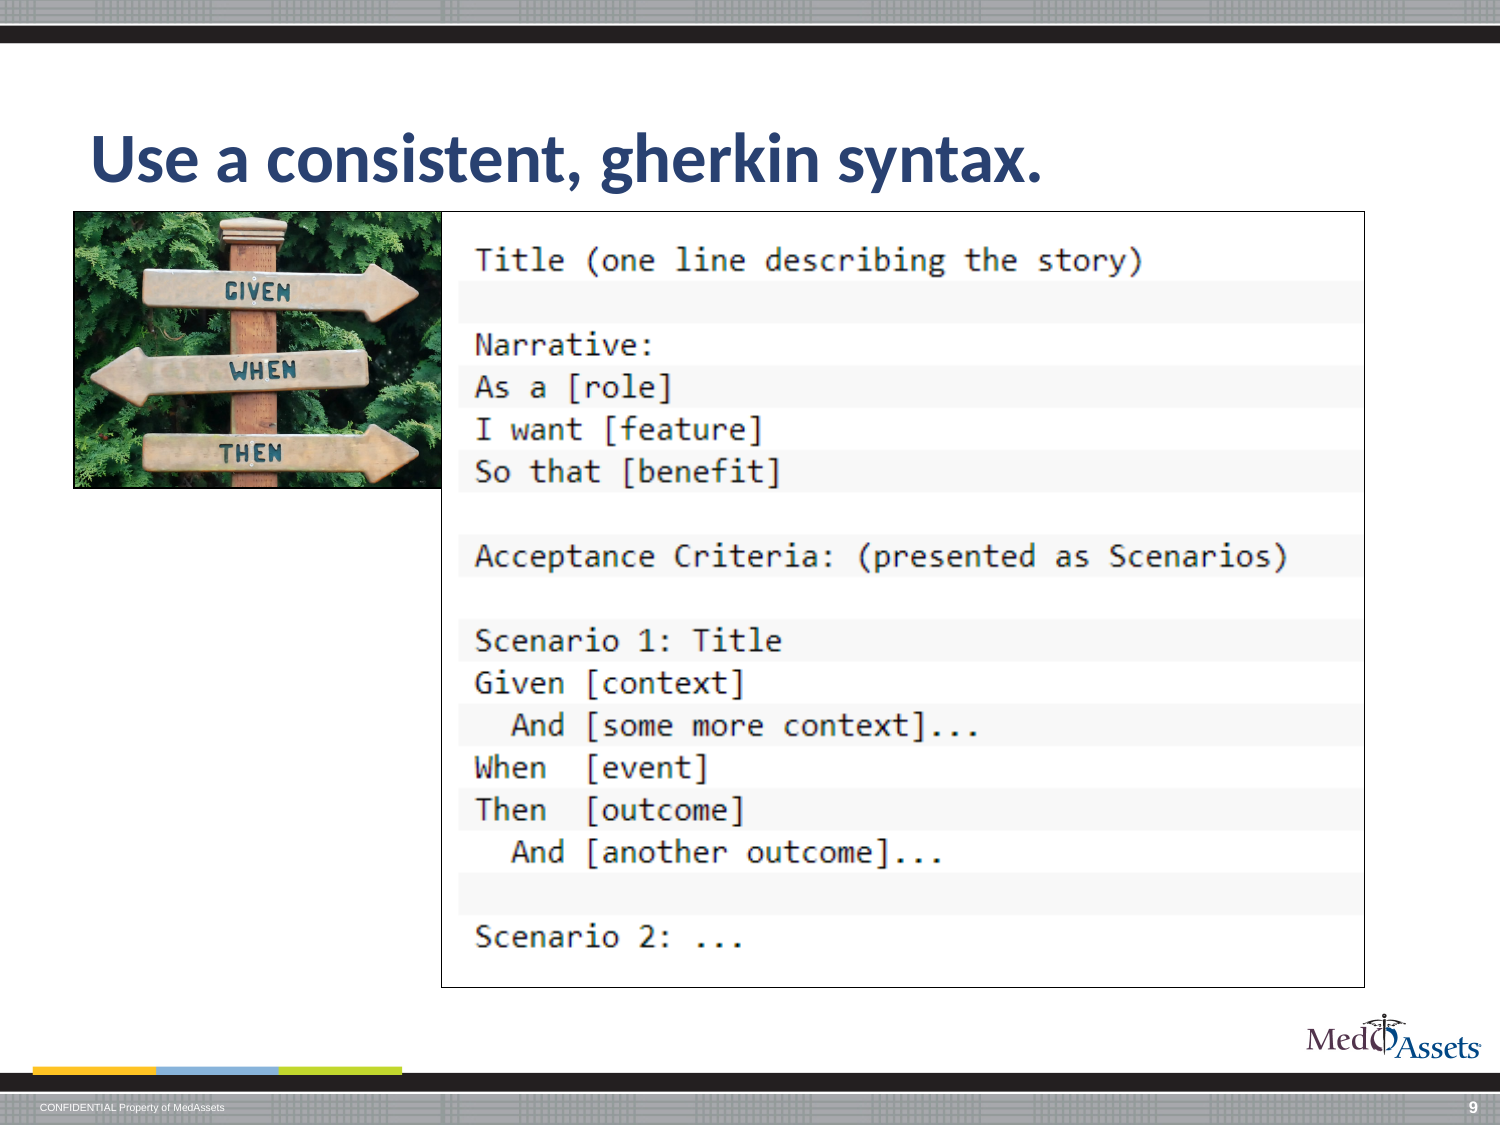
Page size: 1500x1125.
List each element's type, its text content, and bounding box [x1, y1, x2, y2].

title Use a consistent, gherkin syntax. [75, 75, 1425, 233]
slide_number 9 [1243, 1089, 1479, 1125]
picture [0, 0, 1500, 1125]
